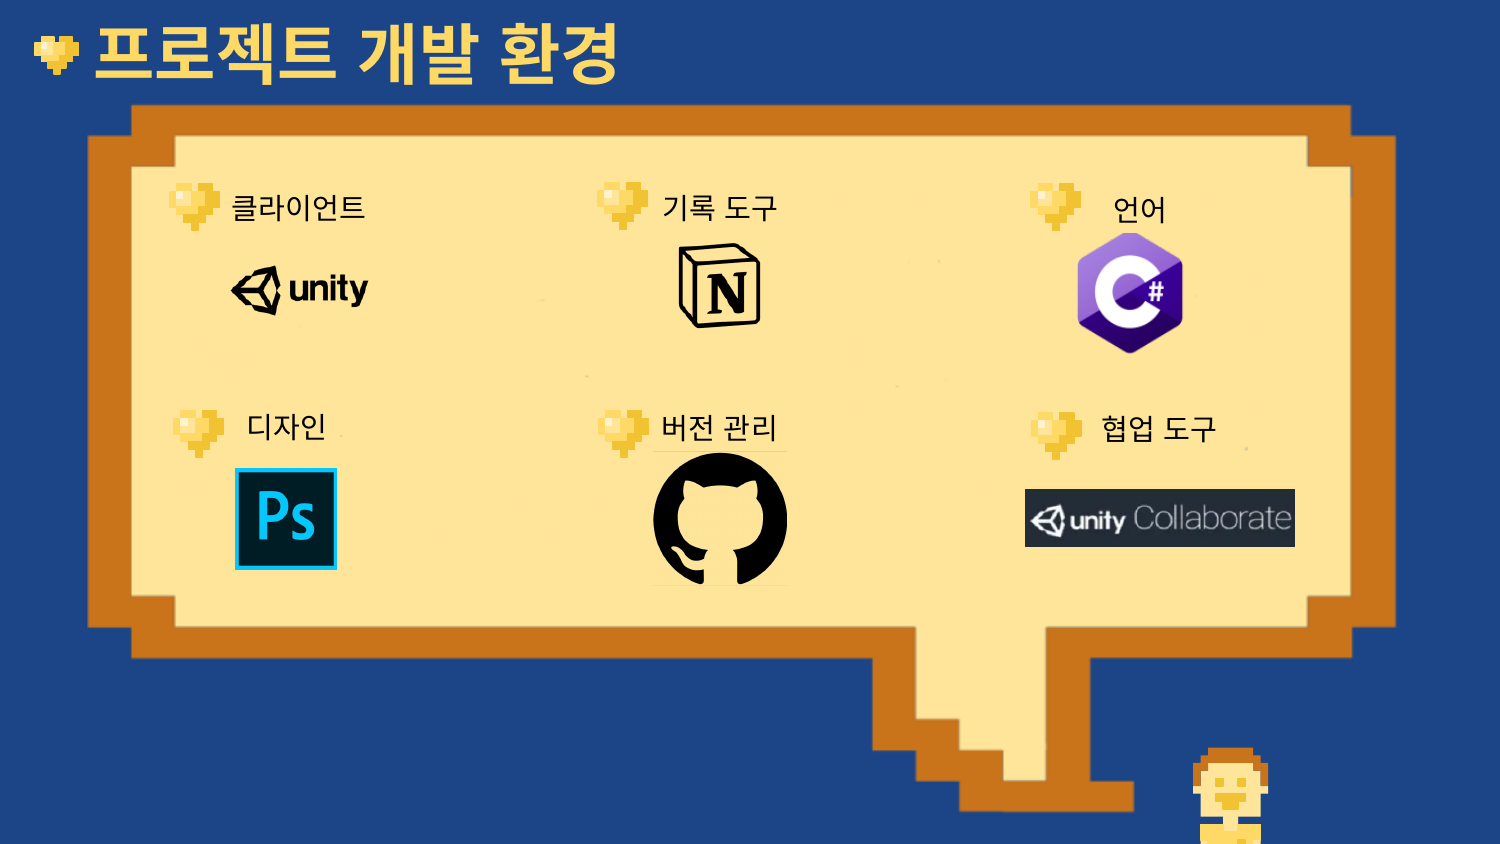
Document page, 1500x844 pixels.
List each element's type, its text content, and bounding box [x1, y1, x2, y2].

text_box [1025, 488, 1295, 548]
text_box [1192, 747, 1269, 844]
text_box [1030, 183, 1081, 231]
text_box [598, 410, 649, 458]
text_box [1076, 233, 1198, 367]
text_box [597, 182, 648, 230]
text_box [169, 183, 220, 231]
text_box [173, 410, 224, 458]
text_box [667, 232, 770, 336]
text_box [1031, 412, 1082, 460]
picture [86, 99, 1401, 817]
text_box 프로젝트 개발 환경 [78, 5, 639, 101]
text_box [34, 36, 79, 75]
